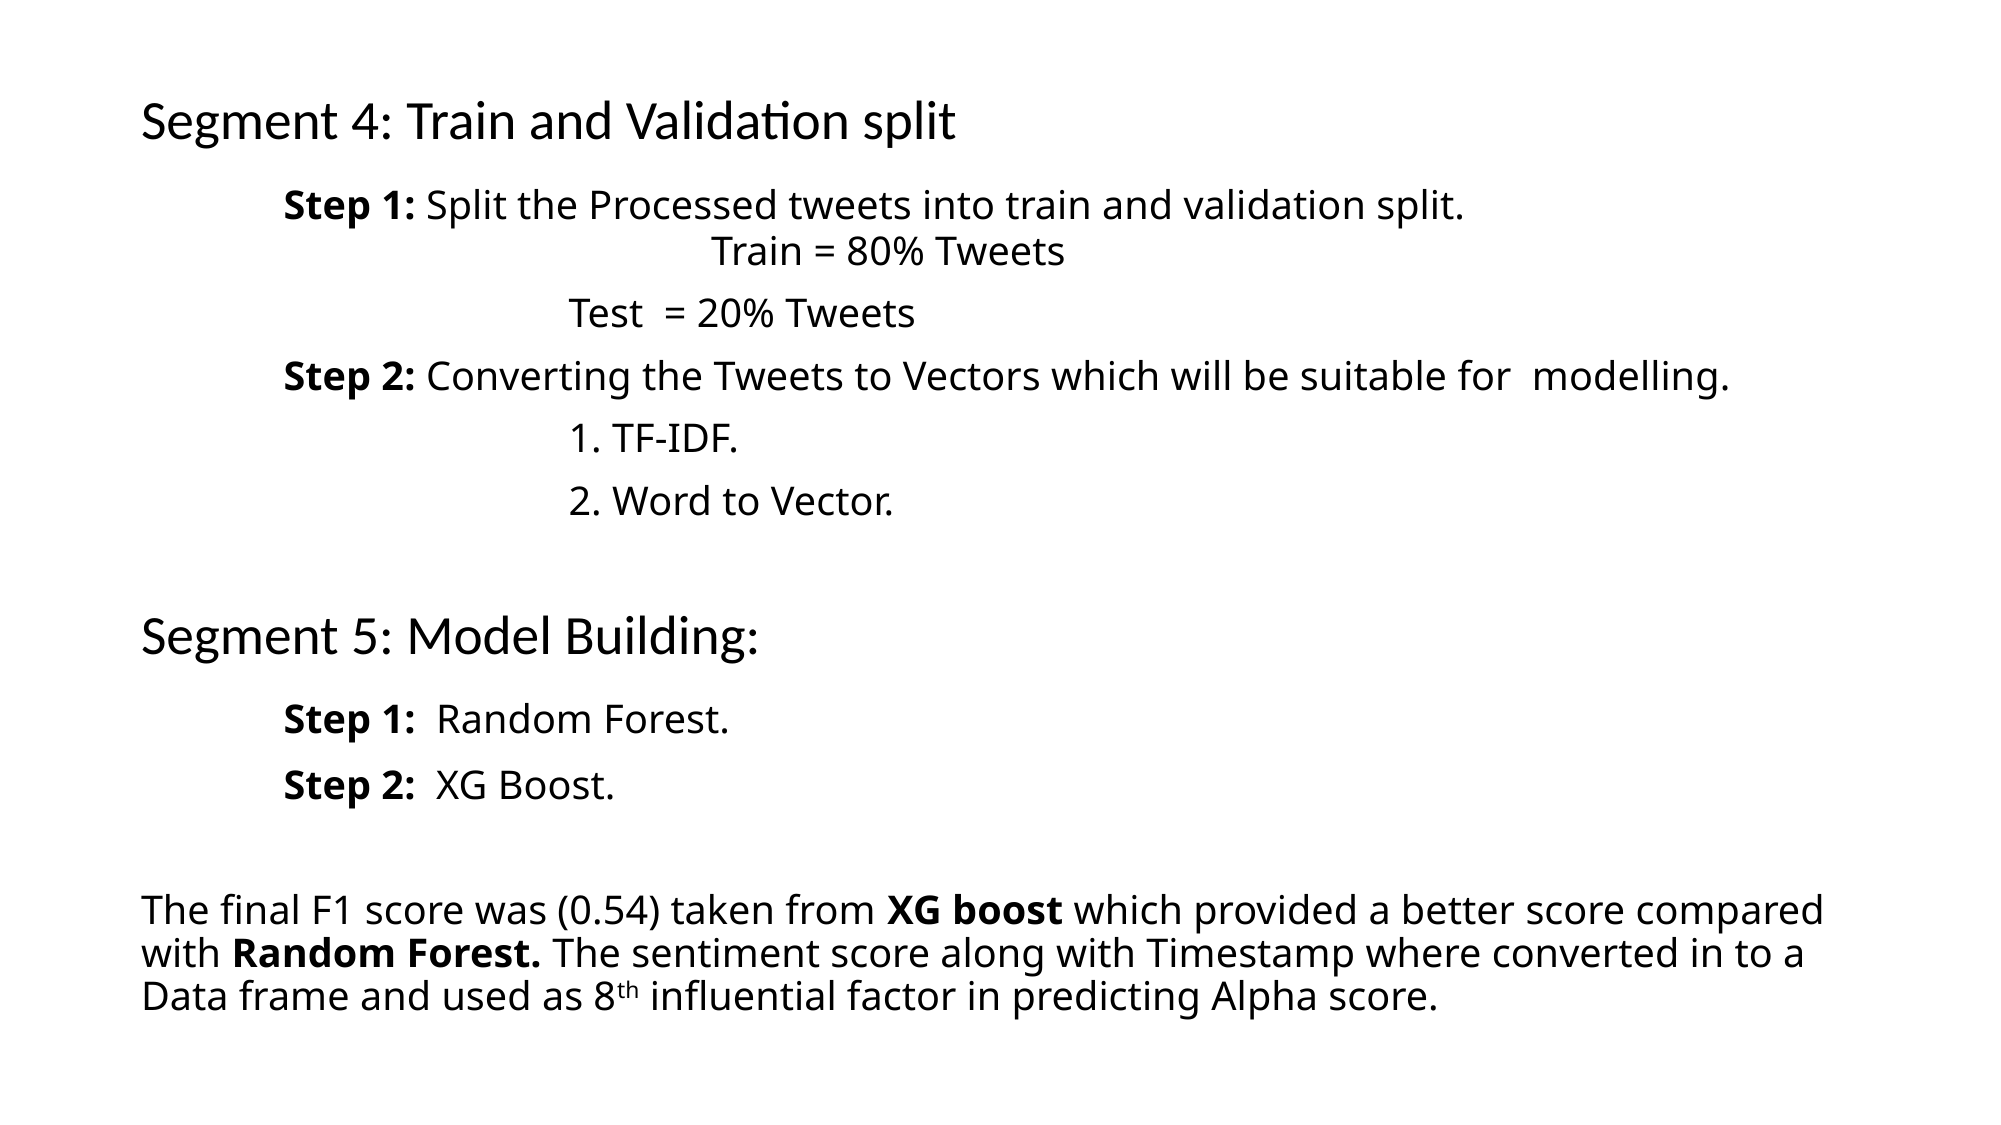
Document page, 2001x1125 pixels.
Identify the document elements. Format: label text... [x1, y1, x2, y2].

list Segment 4: Train and Validation split Step 1: Split the Processed tweets into train and validation split. Train = 80% Tweets Test = 20% Tweets Step 2: Converting the Tweets to Vectors which will be suitable for modelling. 1. TF-IDF. 2. Word to Vector. Segment 5: Model Building: Step 1: Random Forest. Step 2: XG Boost. The final F1 score was (0.54) taken from XG boost which provided a better score compared with Random Forest. The sentiment score along with Timestamp where converted in to a Data frame and used as 8th influential factor in predicting Alpha score. [126, 84, 1852, 1041]
